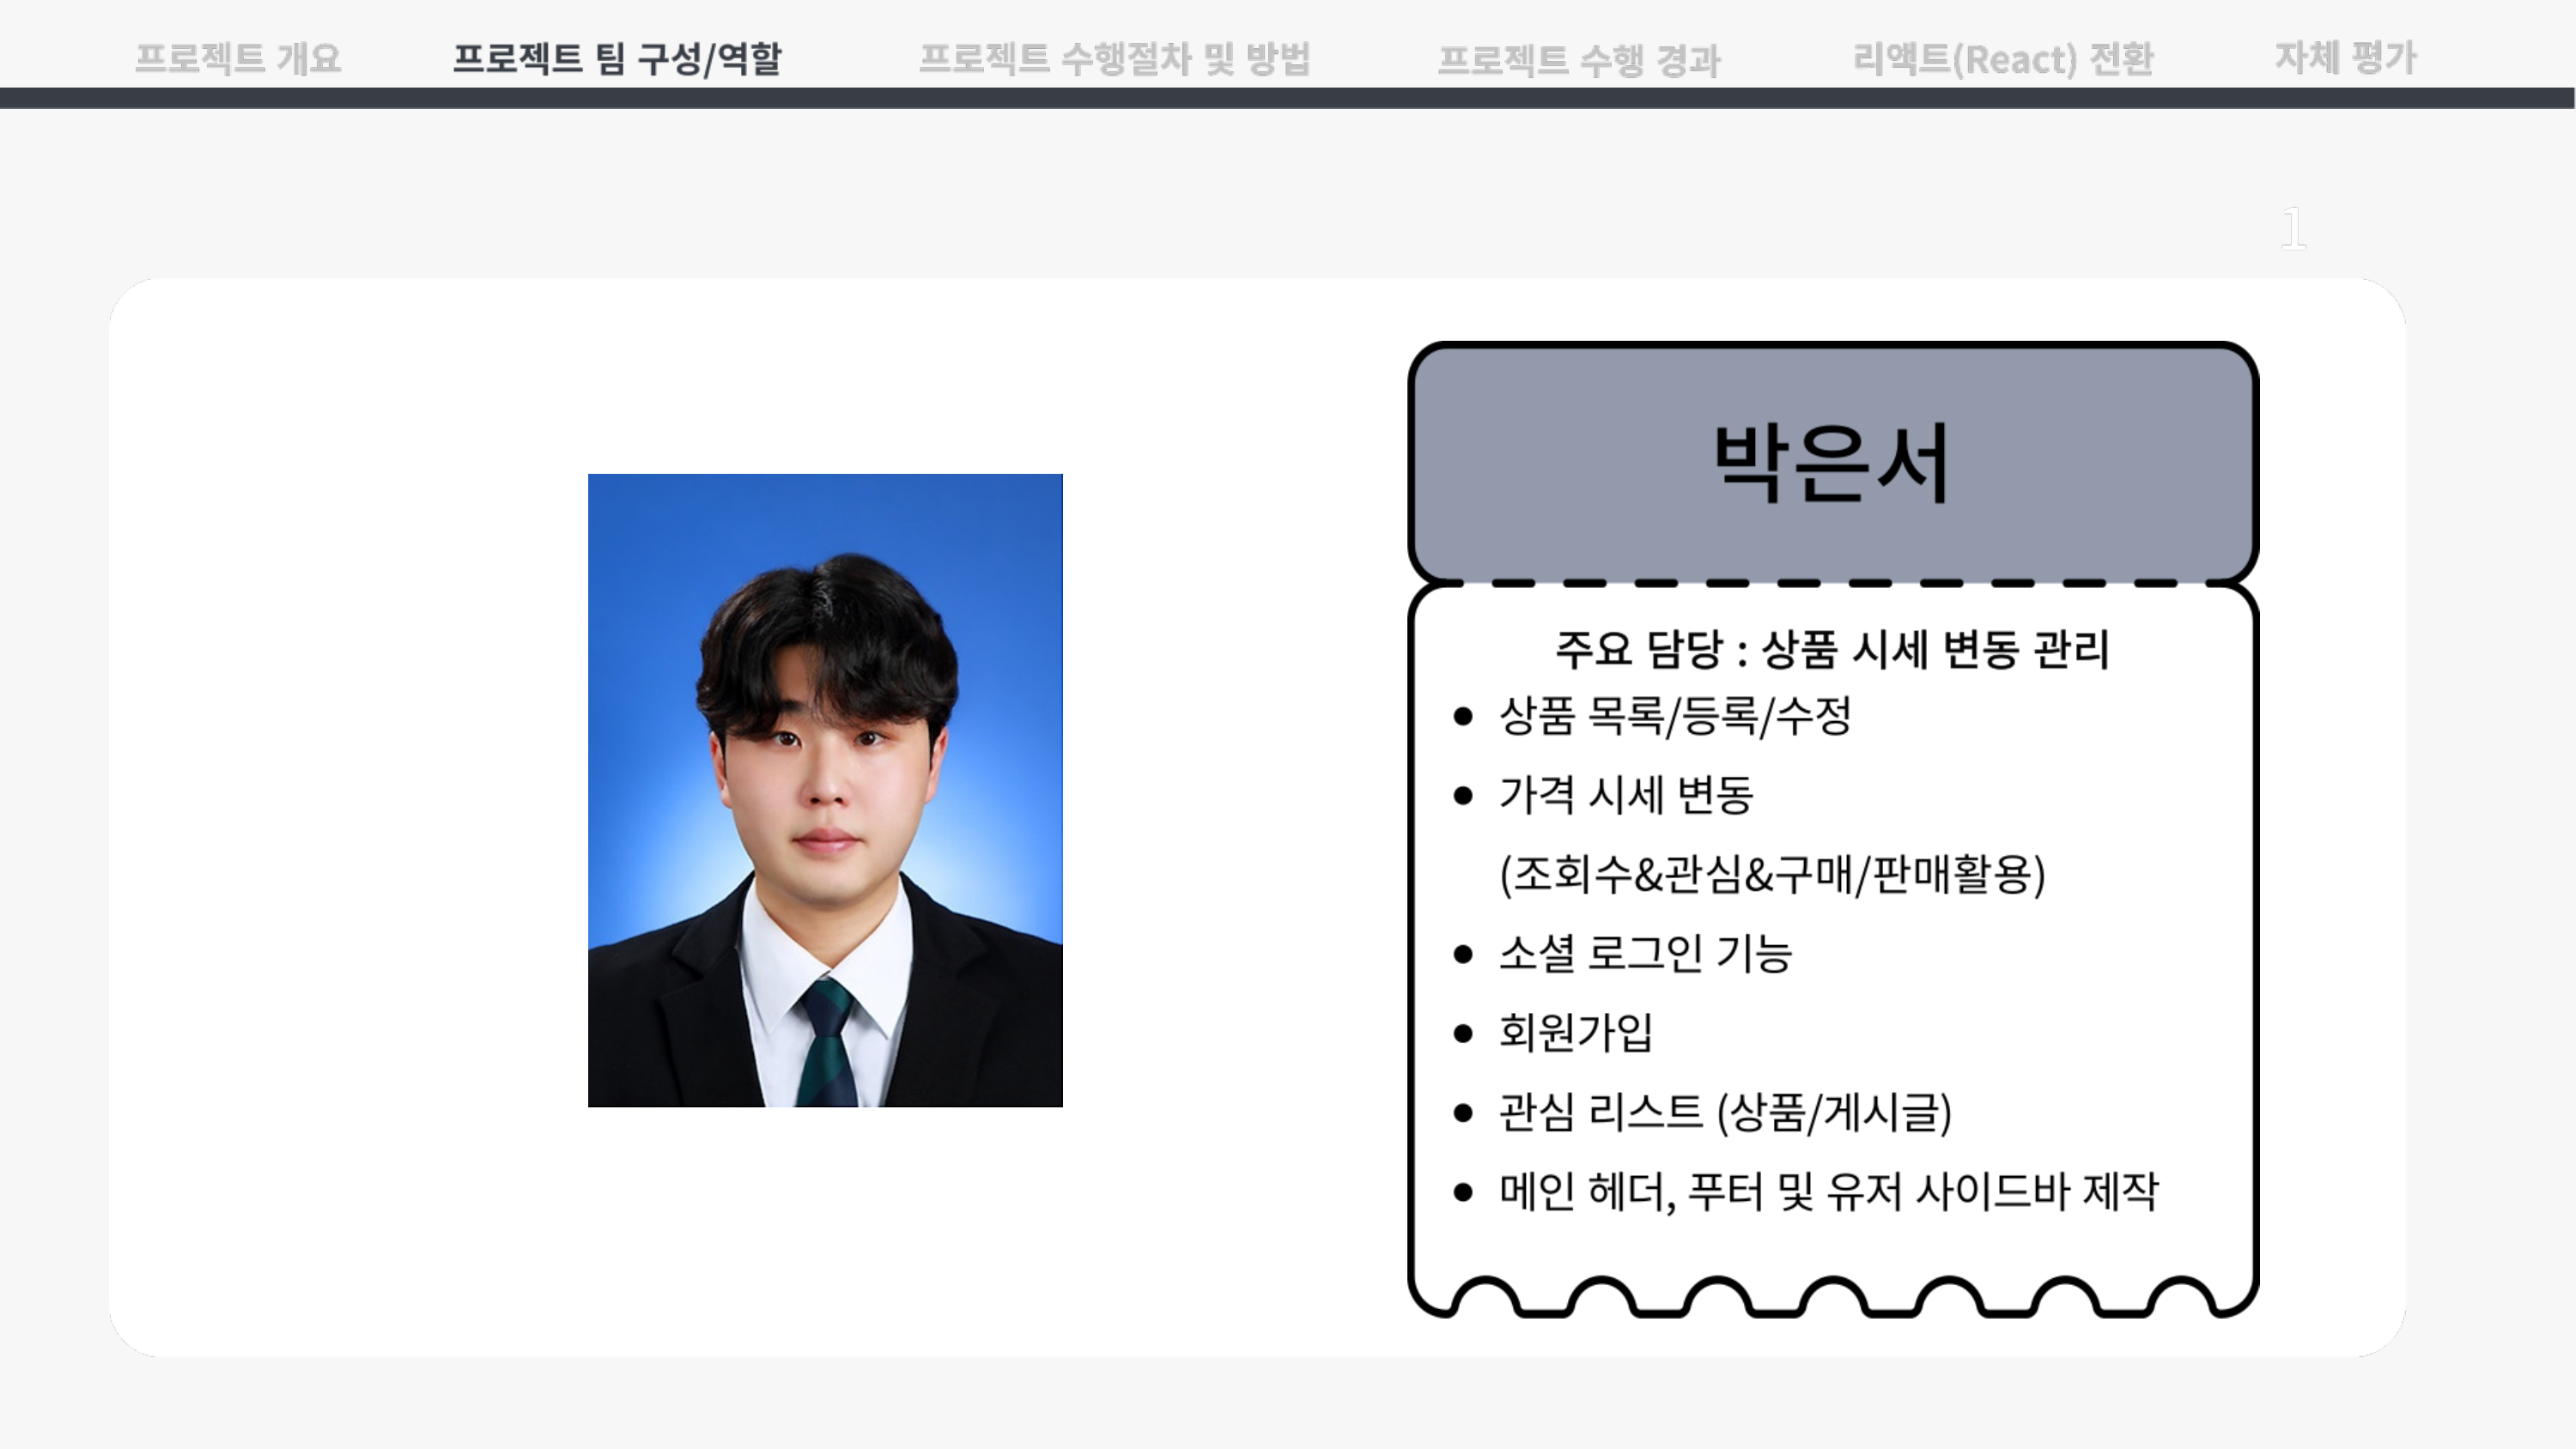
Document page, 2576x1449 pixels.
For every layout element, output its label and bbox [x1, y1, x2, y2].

picture [0, 19, 2576, 122]
picture [108, 149, 2407, 1358]
